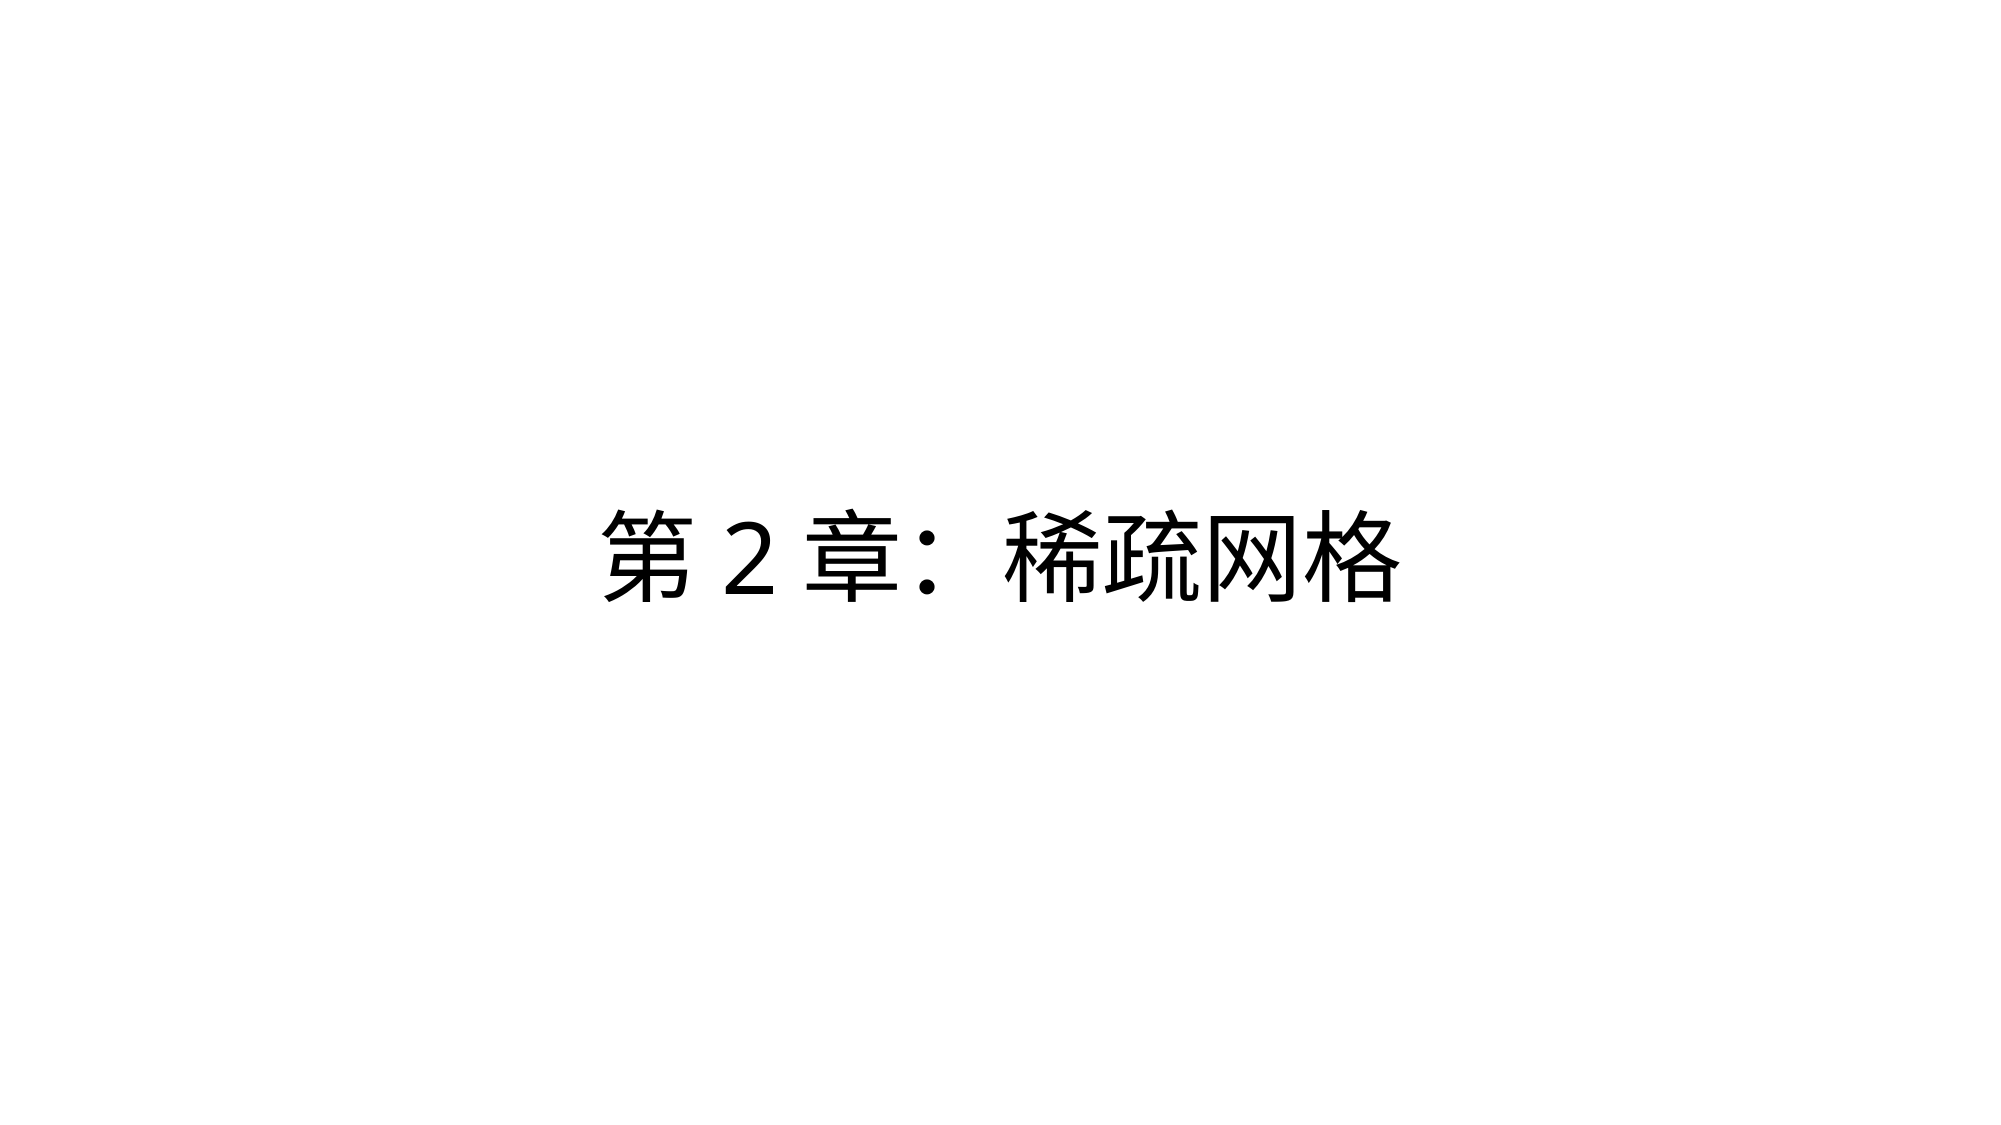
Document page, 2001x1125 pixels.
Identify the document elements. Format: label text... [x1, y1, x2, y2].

title 第2章：稀疏网格 [137, 453, 1863, 672]
